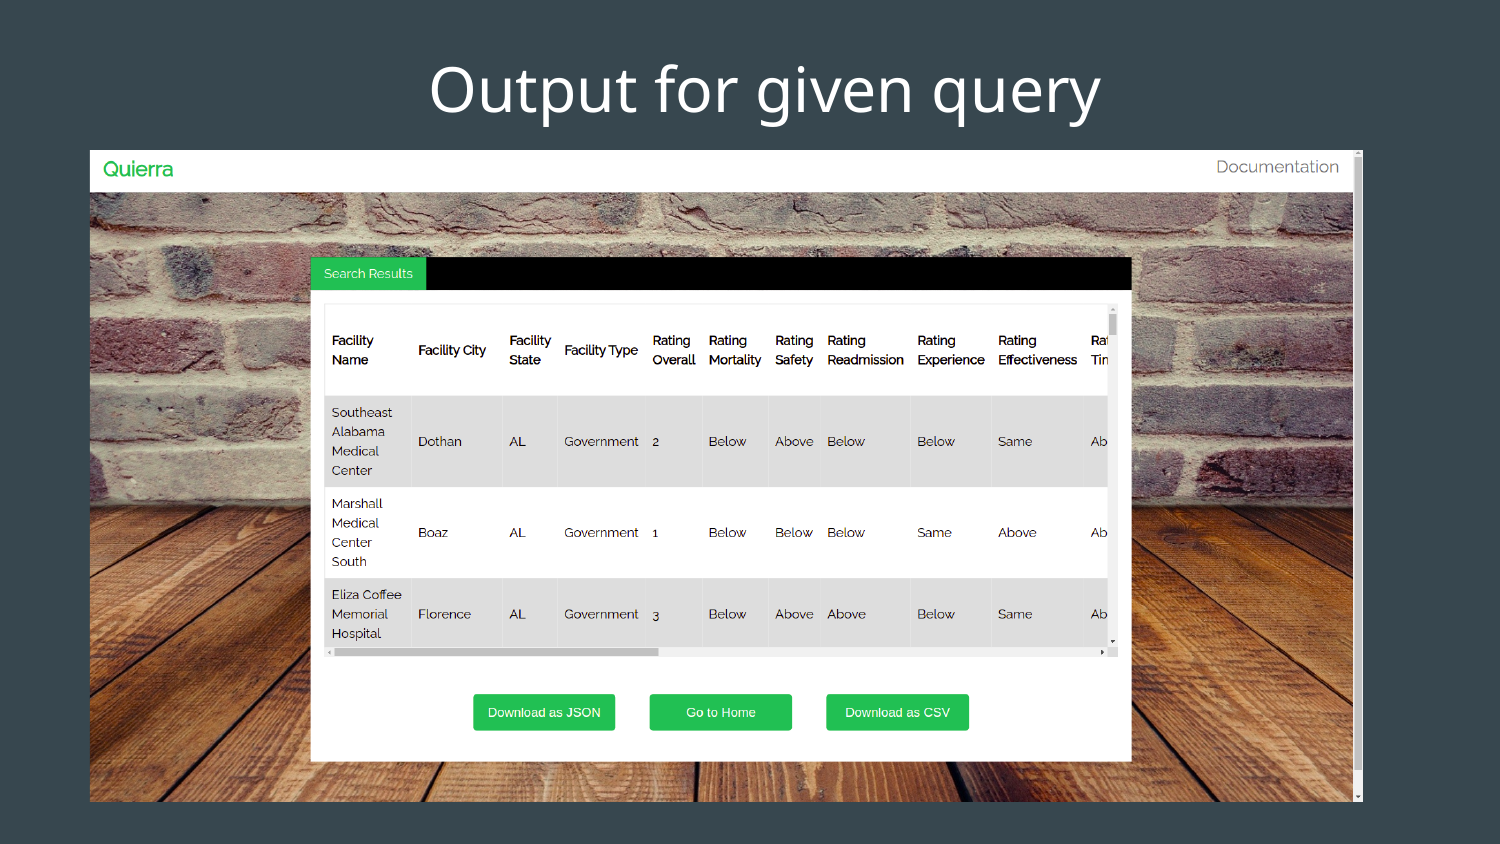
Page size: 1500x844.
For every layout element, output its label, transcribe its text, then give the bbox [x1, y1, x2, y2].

picture [89, 150, 1364, 802]
title Output for given query [413, 35, 1148, 130]
